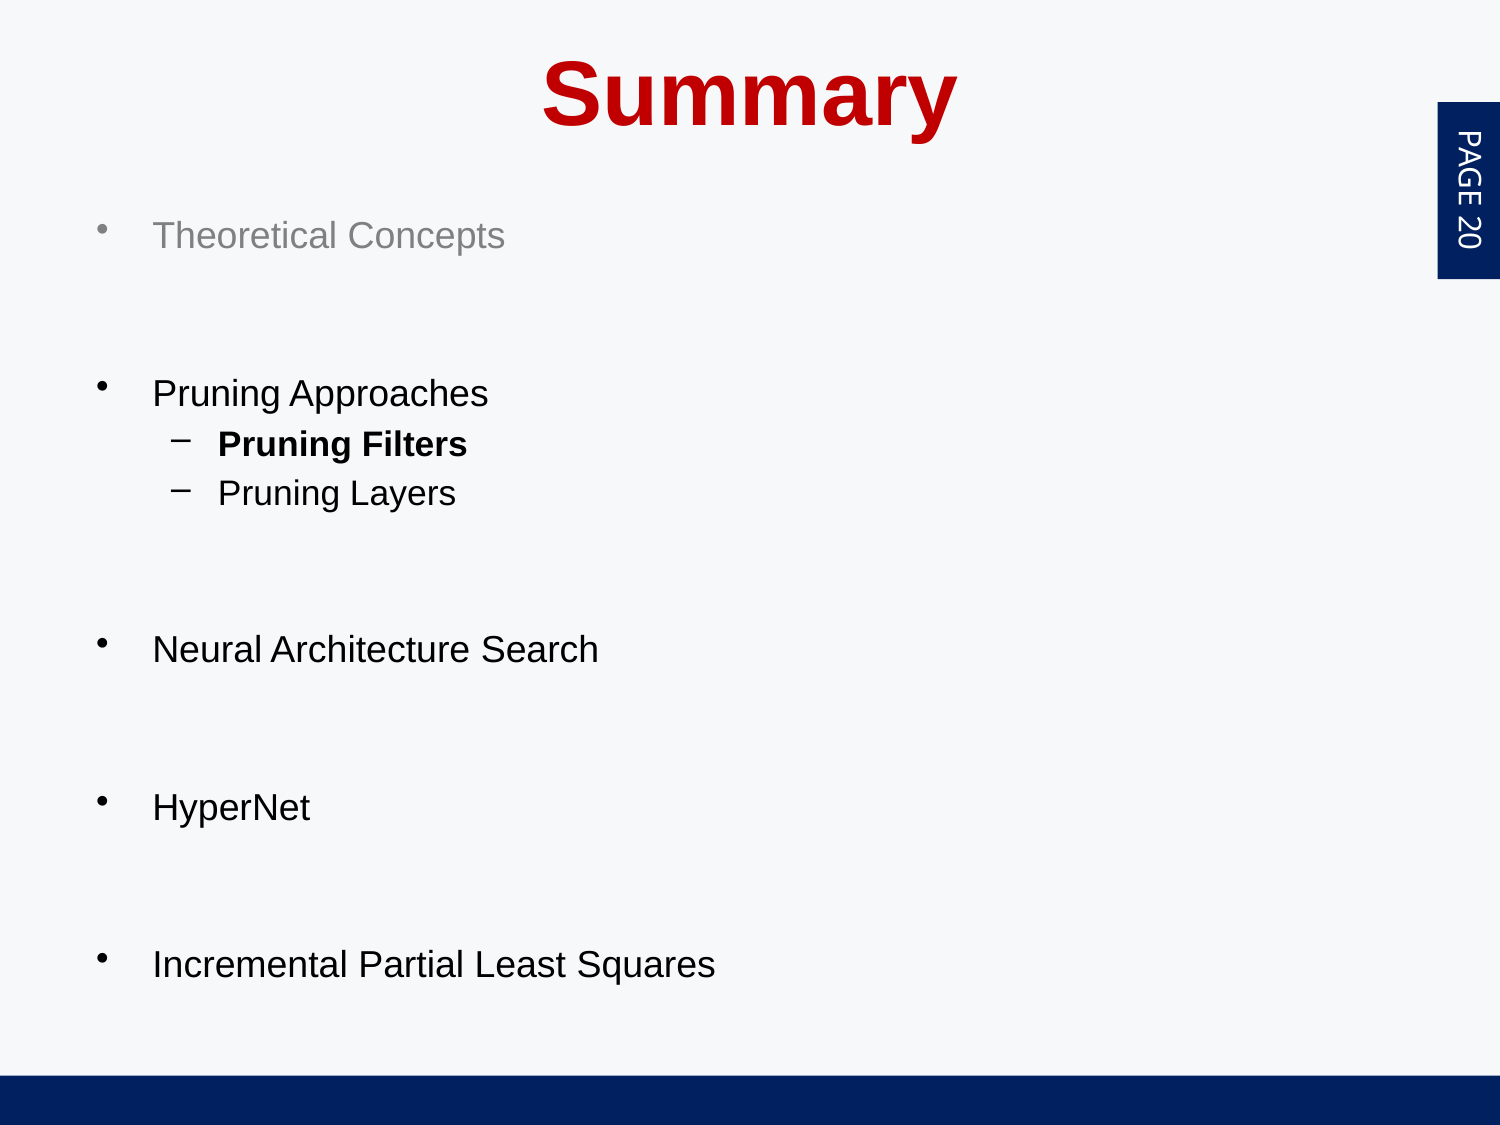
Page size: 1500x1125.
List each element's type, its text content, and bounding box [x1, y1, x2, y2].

text_box Summary [74, 17, 1425, 160]
list Theoretical Concepts Pruning Approaches Pruning Filters Pruning Layers Neural Architecture Search HyperNet Incremental Partial Least Squares [81, 203, 1425, 1094]
